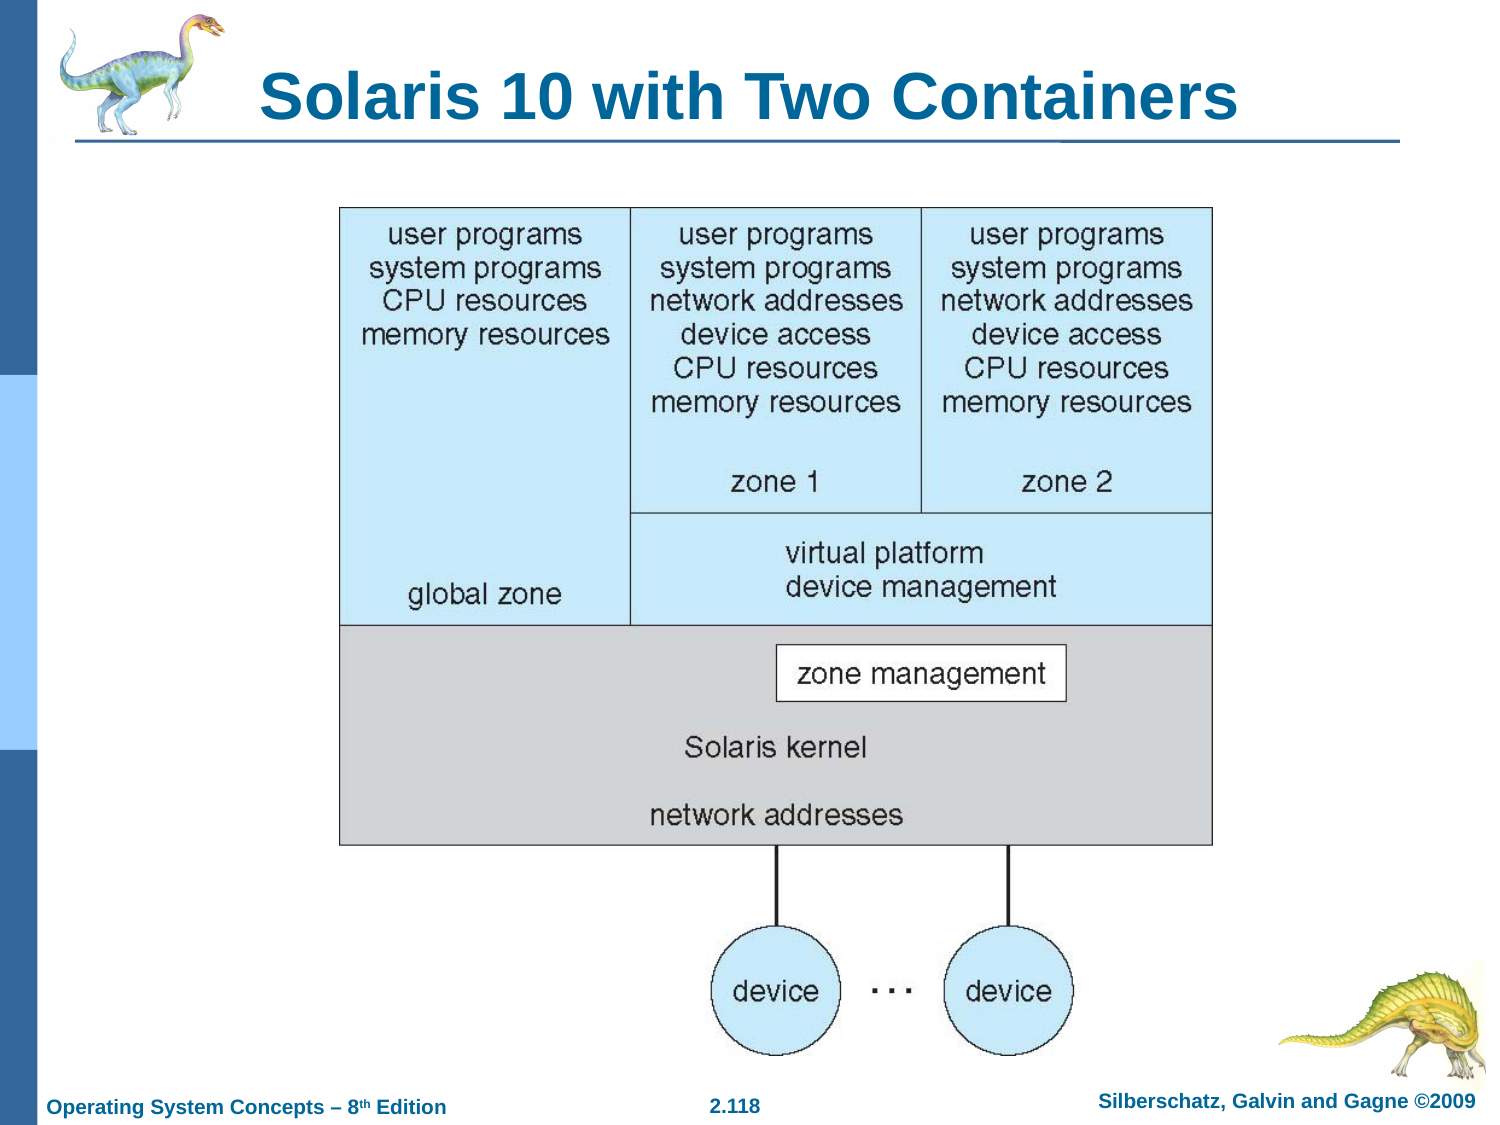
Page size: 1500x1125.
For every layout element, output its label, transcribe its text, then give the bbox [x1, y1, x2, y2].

picture [1275, 959, 1486, 1090]
title Solaris 10 with Two Containers [74, 45, 1426, 141]
picture [338, 207, 1213, 1056]
picture [46, 0, 243, 149]
